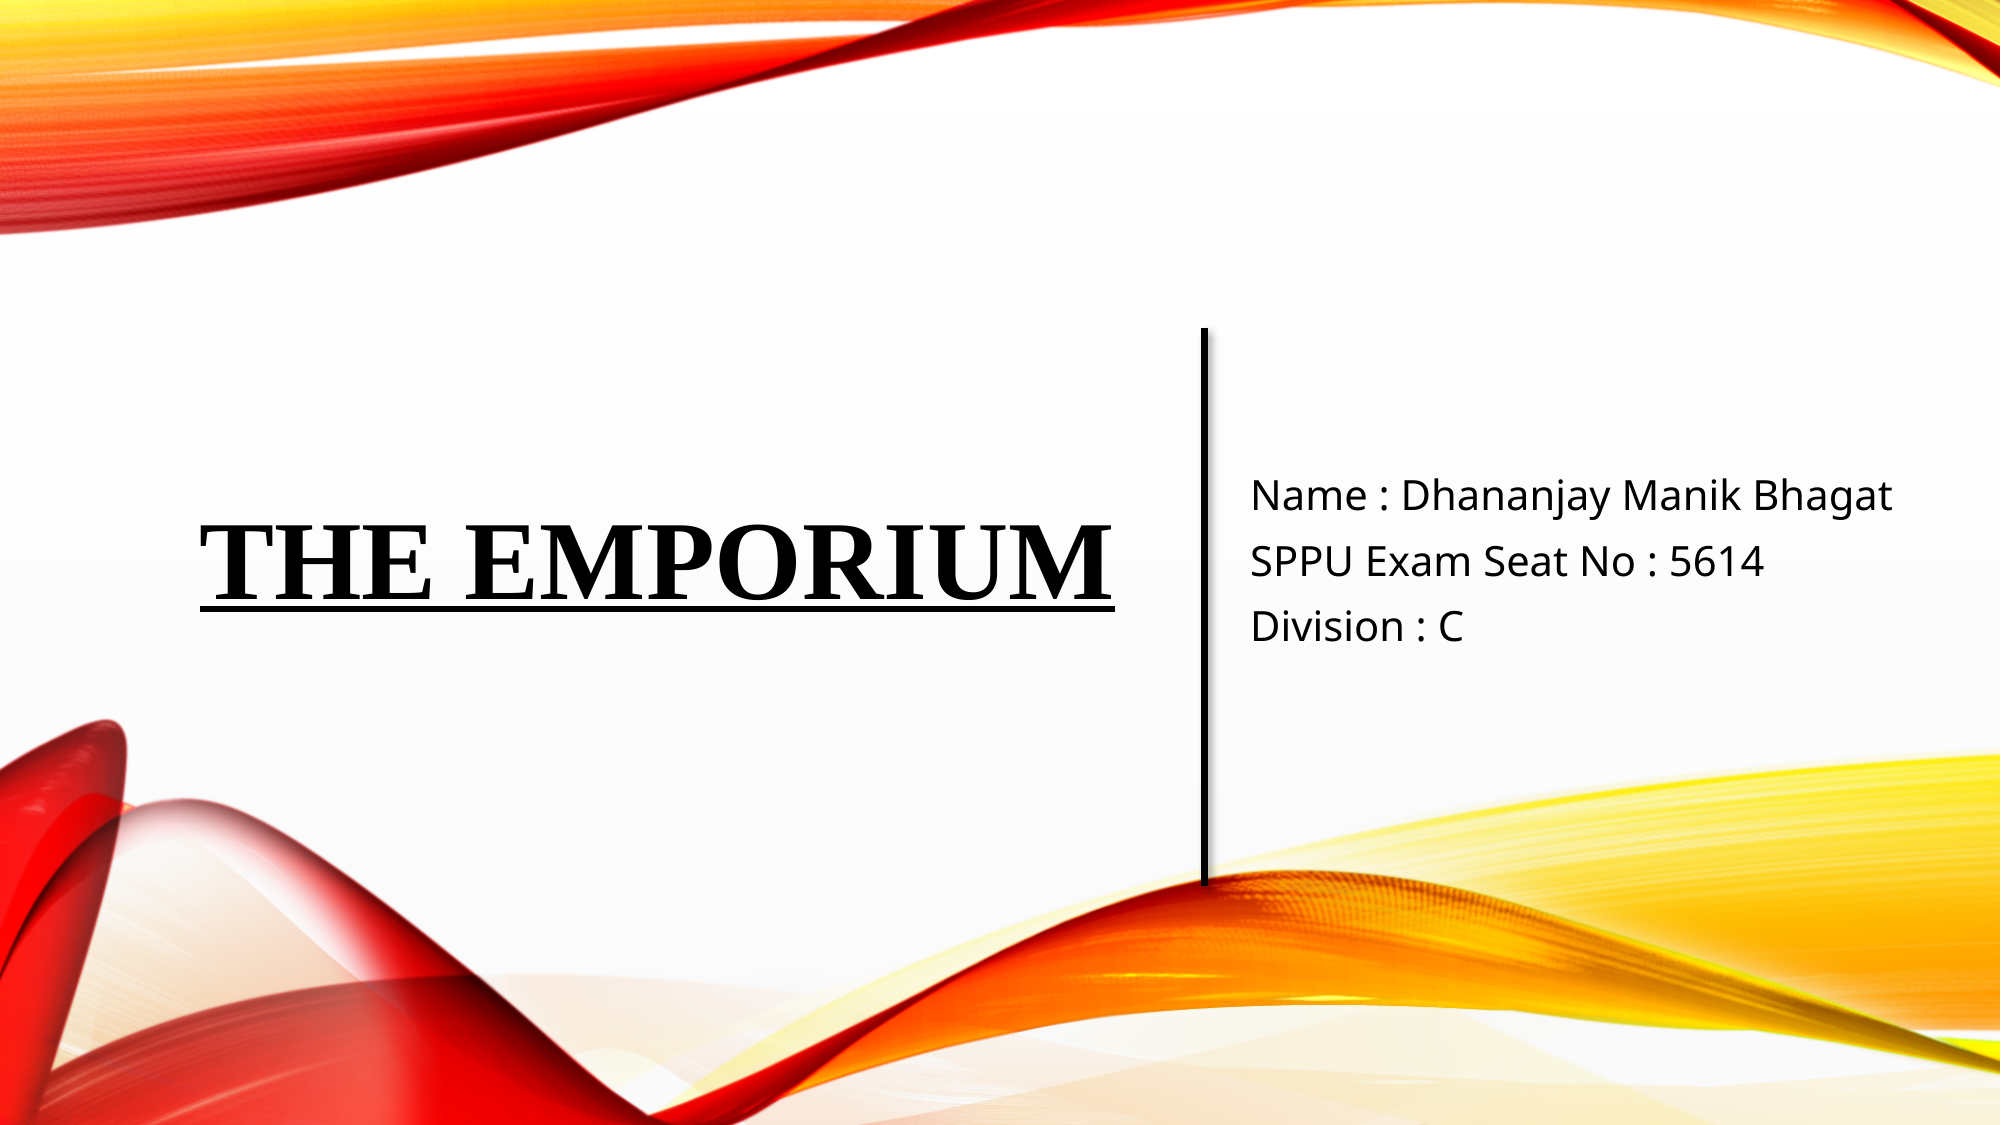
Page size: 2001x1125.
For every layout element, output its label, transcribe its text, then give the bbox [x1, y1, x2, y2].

title THE EMPORIUM [129, 134, 1131, 992]
picture [0, 717, 2000, 1125]
picture [0, 0, 2000, 237]
subtitle Name : Dhananjay Manik Bhagat SPPU Exam Seat No : 5614 Division : C [1235, 134, 1958, 991]
